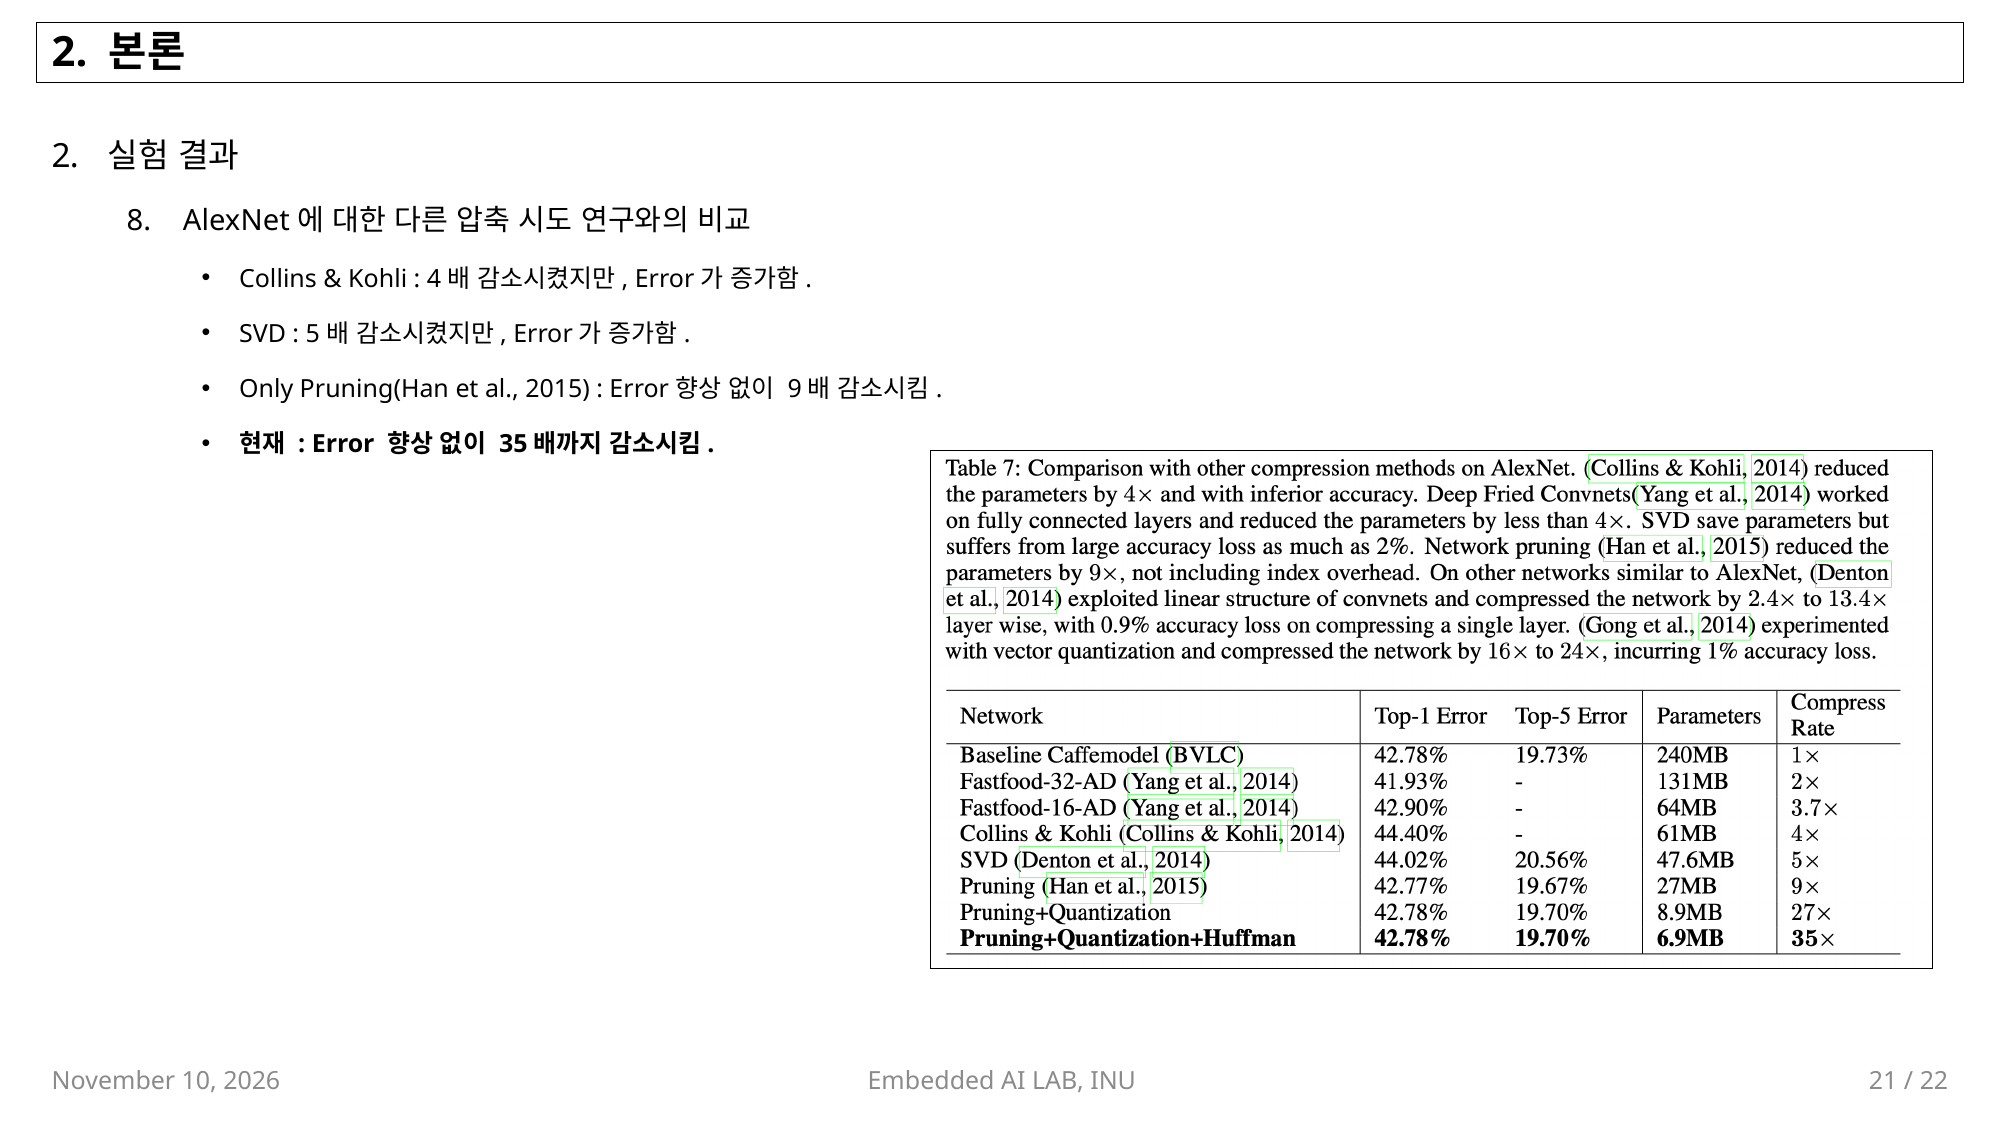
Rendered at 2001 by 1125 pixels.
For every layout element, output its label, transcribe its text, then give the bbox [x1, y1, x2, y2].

picture [930, 449, 1933, 969]
text_box [505, 231, 536, 293]
slide_number 21 / 22 [1513, 1051, 1964, 1112]
title 2. 본론 [36, 22, 1964, 83]
list 실험 결과 AlexNet에 대한 다른 압축 시도 연구와의 비교 Collins & Kohli : 4배 감소시켰지만, Error가 증가함. SVD : 5배 감소시켰지만, Error가 증가함. Only Pruning(Han et al., 2015) : Error향상 없이 9배 감소시킴. 현재 : Error 향상 없이 35배까지 감소시킴. [36, 106, 1964, 1014]
footer Embedded AI LAB, INU [664, 1051, 1340, 1112]
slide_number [36, 1051, 487, 1112]
